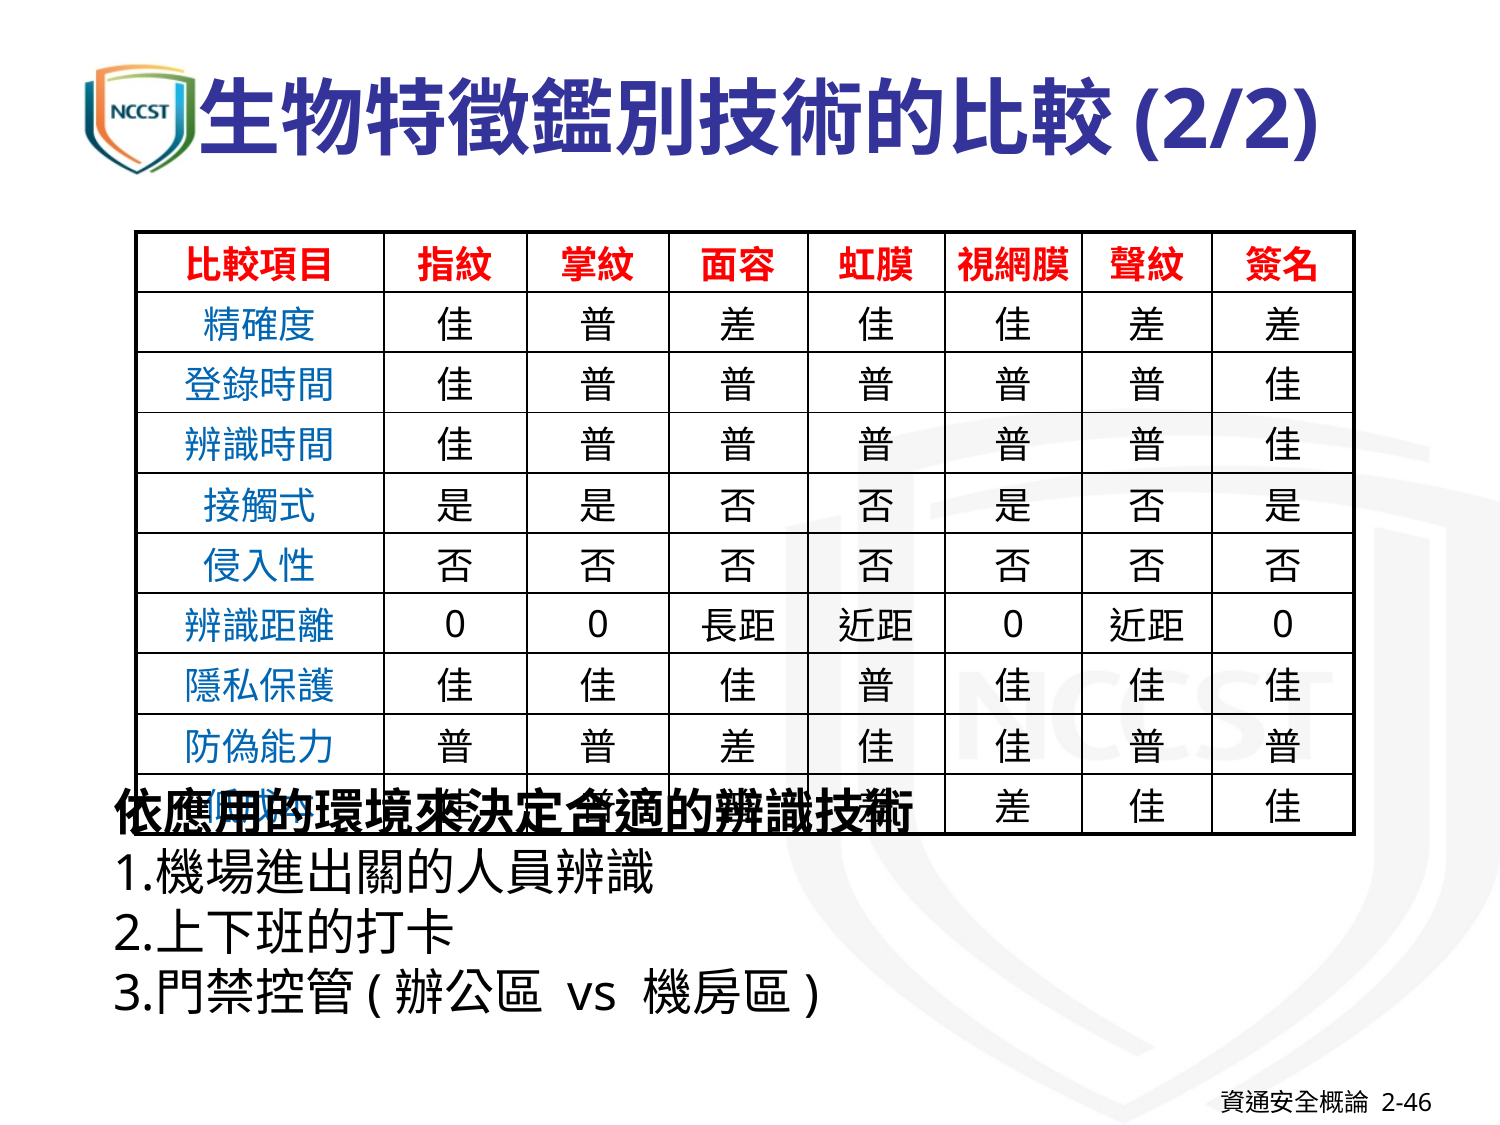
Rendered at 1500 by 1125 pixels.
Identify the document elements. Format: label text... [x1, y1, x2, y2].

table_cell 精確度 [138, 293, 383, 351]
table_cell 普 [809, 353, 944, 412]
table_cell 登錄時間 [138, 353, 383, 412]
table_cell 佳 [385, 654, 526, 713]
table_cell 佳 [385, 293, 526, 351]
table_cell 普 [1213, 715, 1352, 773]
picture [0, 0, 1500, 1125]
table_cell 否 [809, 534, 944, 592]
table_cell 佳 [1213, 654, 1352, 713]
table_cell 佳 [528, 654, 668, 713]
table_cell 普 [670, 413, 807, 472]
table_cell 0 [385, 594, 526, 652]
table_cell 佳 [946, 715, 1081, 773]
table_cell 是 [385, 474, 526, 532]
table_cell 是 [528, 474, 668, 532]
table_cell 否 [946, 534, 1081, 592]
table_cell 普 [809, 413, 944, 472]
title 生物特徵鑑別技術的比較(2/2) [183, 30, 1471, 173]
table_cell 隱私保護 [138, 654, 383, 713]
table_header 面容 [670, 234, 807, 291]
table_cell 佳 [809, 715, 944, 772]
table_cell 0 [528, 594, 668, 652]
table_cell 辨識距離 [138, 594, 383, 652]
table_cell 普 [1083, 715, 1211, 773]
table_cell 佳 [809, 293, 944, 351]
table_cell 普 [1083, 413, 1211, 472]
table_cell 佳 [1083, 654, 1211, 713]
table_cell 普 [1083, 353, 1211, 412]
table_cell 否 [809, 474, 944, 532]
table_cell 普 [528, 293, 668, 351]
table_cell 差 [670, 715, 807, 772]
table_cell 普 [528, 413, 668, 472]
table_cell 佳 [946, 654, 1081, 713]
table_cell 普 [809, 654, 944, 713]
table_cell 防偽能力 [138, 715, 383, 772]
table_header 虹膜 [809, 234, 944, 291]
table_cell 佳 [385, 413, 526, 472]
table_cell 0 [1213, 594, 1352, 652]
table_header 比較項目 [138, 234, 383, 291]
table_cell 接觸式 [138, 474, 383, 532]
table_header 聲紋 [1083, 234, 1211, 291]
table_cell 否 [1083, 474, 1211, 532]
table_header 指紋 [385, 234, 526, 291]
text_box 依應用的環境來決定合適的辨識技術 機場進出關的人員辨識 上下班的打卡 門禁控管(辦公區 vs 機房區) [99, 772, 987, 1028]
table_header 簽名 [1213, 234, 1352, 291]
table_cell 否 [1213, 534, 1352, 592]
table_cell 0 [946, 594, 1081, 652]
table_cell 否 [1083, 534, 1211, 592]
table_cell 佳 [1083, 775, 1211, 832]
table_cell 差 [1213, 293, 1352, 351]
table_cell 佳 [1213, 353, 1352, 412]
table_cell 近距 [809, 594, 944, 652]
table_cell 差 [1083, 293, 1211, 351]
table_cell 佳 [1213, 413, 1352, 472]
table_cell 佳 [946, 293, 1081, 351]
table_cell 佳 [670, 654, 807, 713]
table_cell 普 [385, 715, 526, 772]
table_cell 佳 [385, 353, 526, 412]
table_cell 否 [670, 474, 807, 532]
table_cell 否 [528, 534, 668, 592]
table_cell 近距 [1083, 594, 1211, 652]
table_cell 普 [528, 353, 668, 412]
table_cell 佳 [1213, 775, 1352, 832]
table_cell 是 [1213, 474, 1352, 532]
table_cell 普 [946, 353, 1081, 412]
table_header 視網膜 [946, 234, 1081, 291]
table_cell 差 [670, 293, 807, 351]
table_cell 侵入性 [138, 534, 383, 592]
table_header 掌紋 [528, 234, 668, 291]
table_cell 普 [528, 715, 668, 772]
table_cell 差 [987, 775, 1081, 832]
table_cell 是 [946, 474, 1081, 532]
table_cell 否 [385, 534, 526, 592]
table_cell 否 [670, 534, 807, 592]
table_cell 普 [946, 413, 1081, 472]
table_cell 辨識時間 [138, 413, 383, 472]
table_cell 長距 [670, 594, 807, 652]
table_cell 普 [670, 353, 807, 412]
